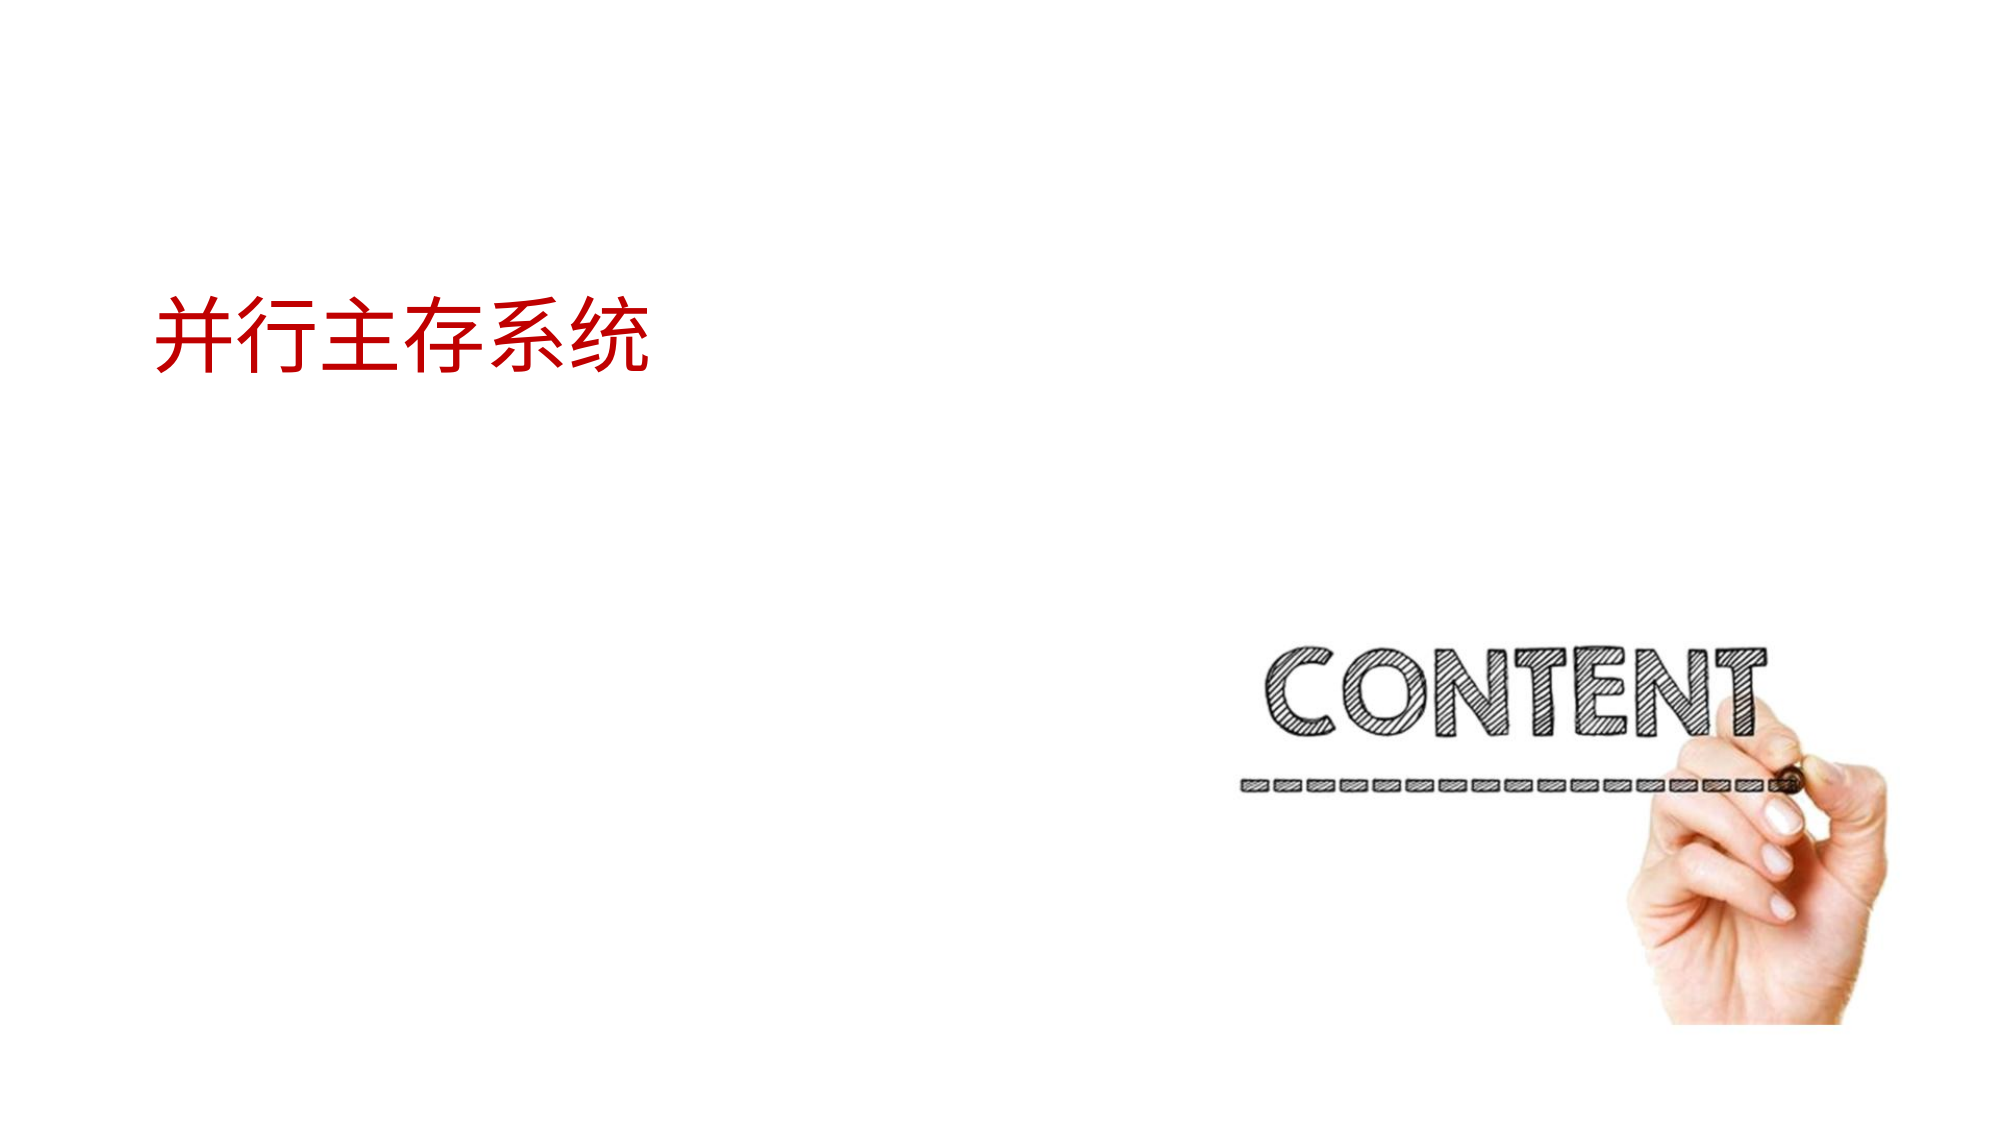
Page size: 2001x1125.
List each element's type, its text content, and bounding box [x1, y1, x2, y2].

text_box 并行主存系统 [152, 273, 678, 384]
text_box [0, 0, 2000, 1125]
